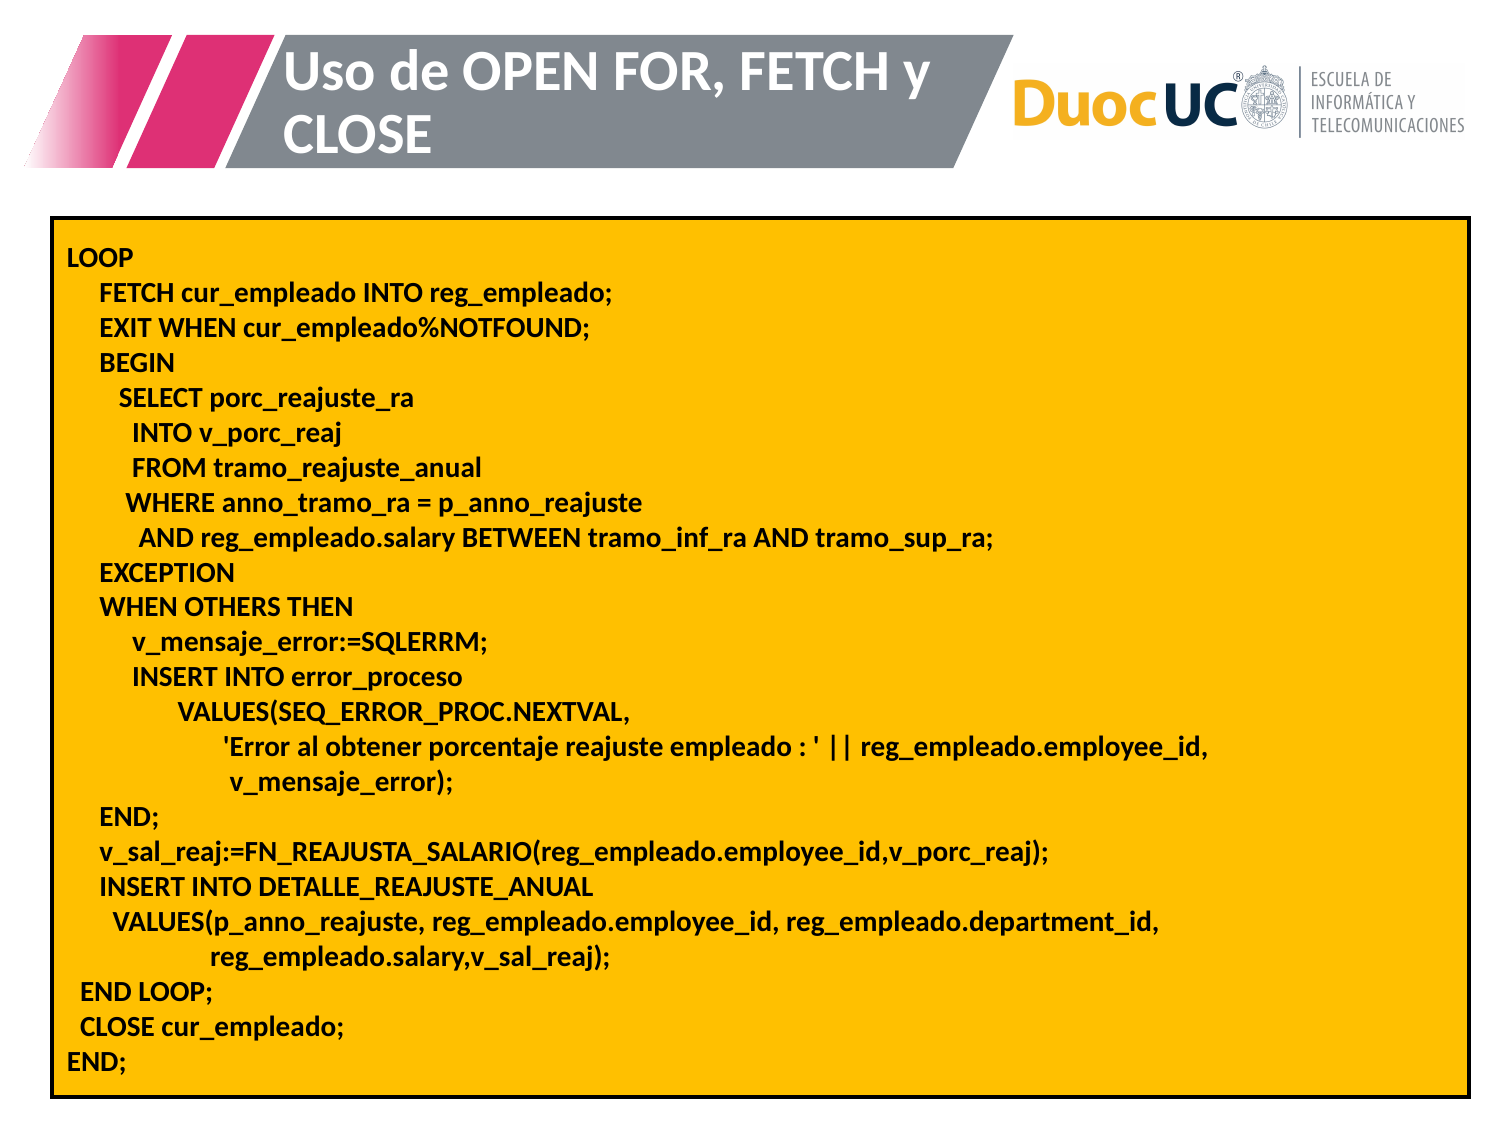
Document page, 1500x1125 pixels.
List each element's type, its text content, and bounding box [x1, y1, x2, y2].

title Uso de OPEN FOR, FETCH y CLOSE [268, 36, 1024, 171]
text_box LOOP FETCH cur_empleado INTO reg_empleado; EXIT WHEN cur_empleado%NOTFOUND; BEGIN SELECT porc_reajuste_ra INTO v_porc_reaj FROM tramo_reajuste_anual WHERE anno_tramo_ra = p_anno_reajuste AND reg_empleado.salary BETWEEN tramo_inf_ra AND tramo_sup_ra; EXCEPTION WHEN OTHERS THEN v_mensaje_error:=SQLERRM; INSERT INTO error_proceso VALUES(SEQ_ERROR_PROC.NEXTVAL, 'Error al obtener porcentaje reajuste empleado : ' || reg_empleado.employee_id, v_mensaje_error); END; v_sal_reaj:=FN_REAJUSTA_SALARIO(reg_empleado.employee_id,v_porc_reaj); INSERT INTO DETALLE_REAJUSTE_ANUAL VALUES(p_anno_reajuste, reg_empleado.employee_id, reg_empleado.department_id, reg_empleado.salary,v_sal_reaj); END LOOP; CLOSE cur_empleado; END; [52, 218, 1470, 1098]
picture [1024, 63, 1465, 140]
